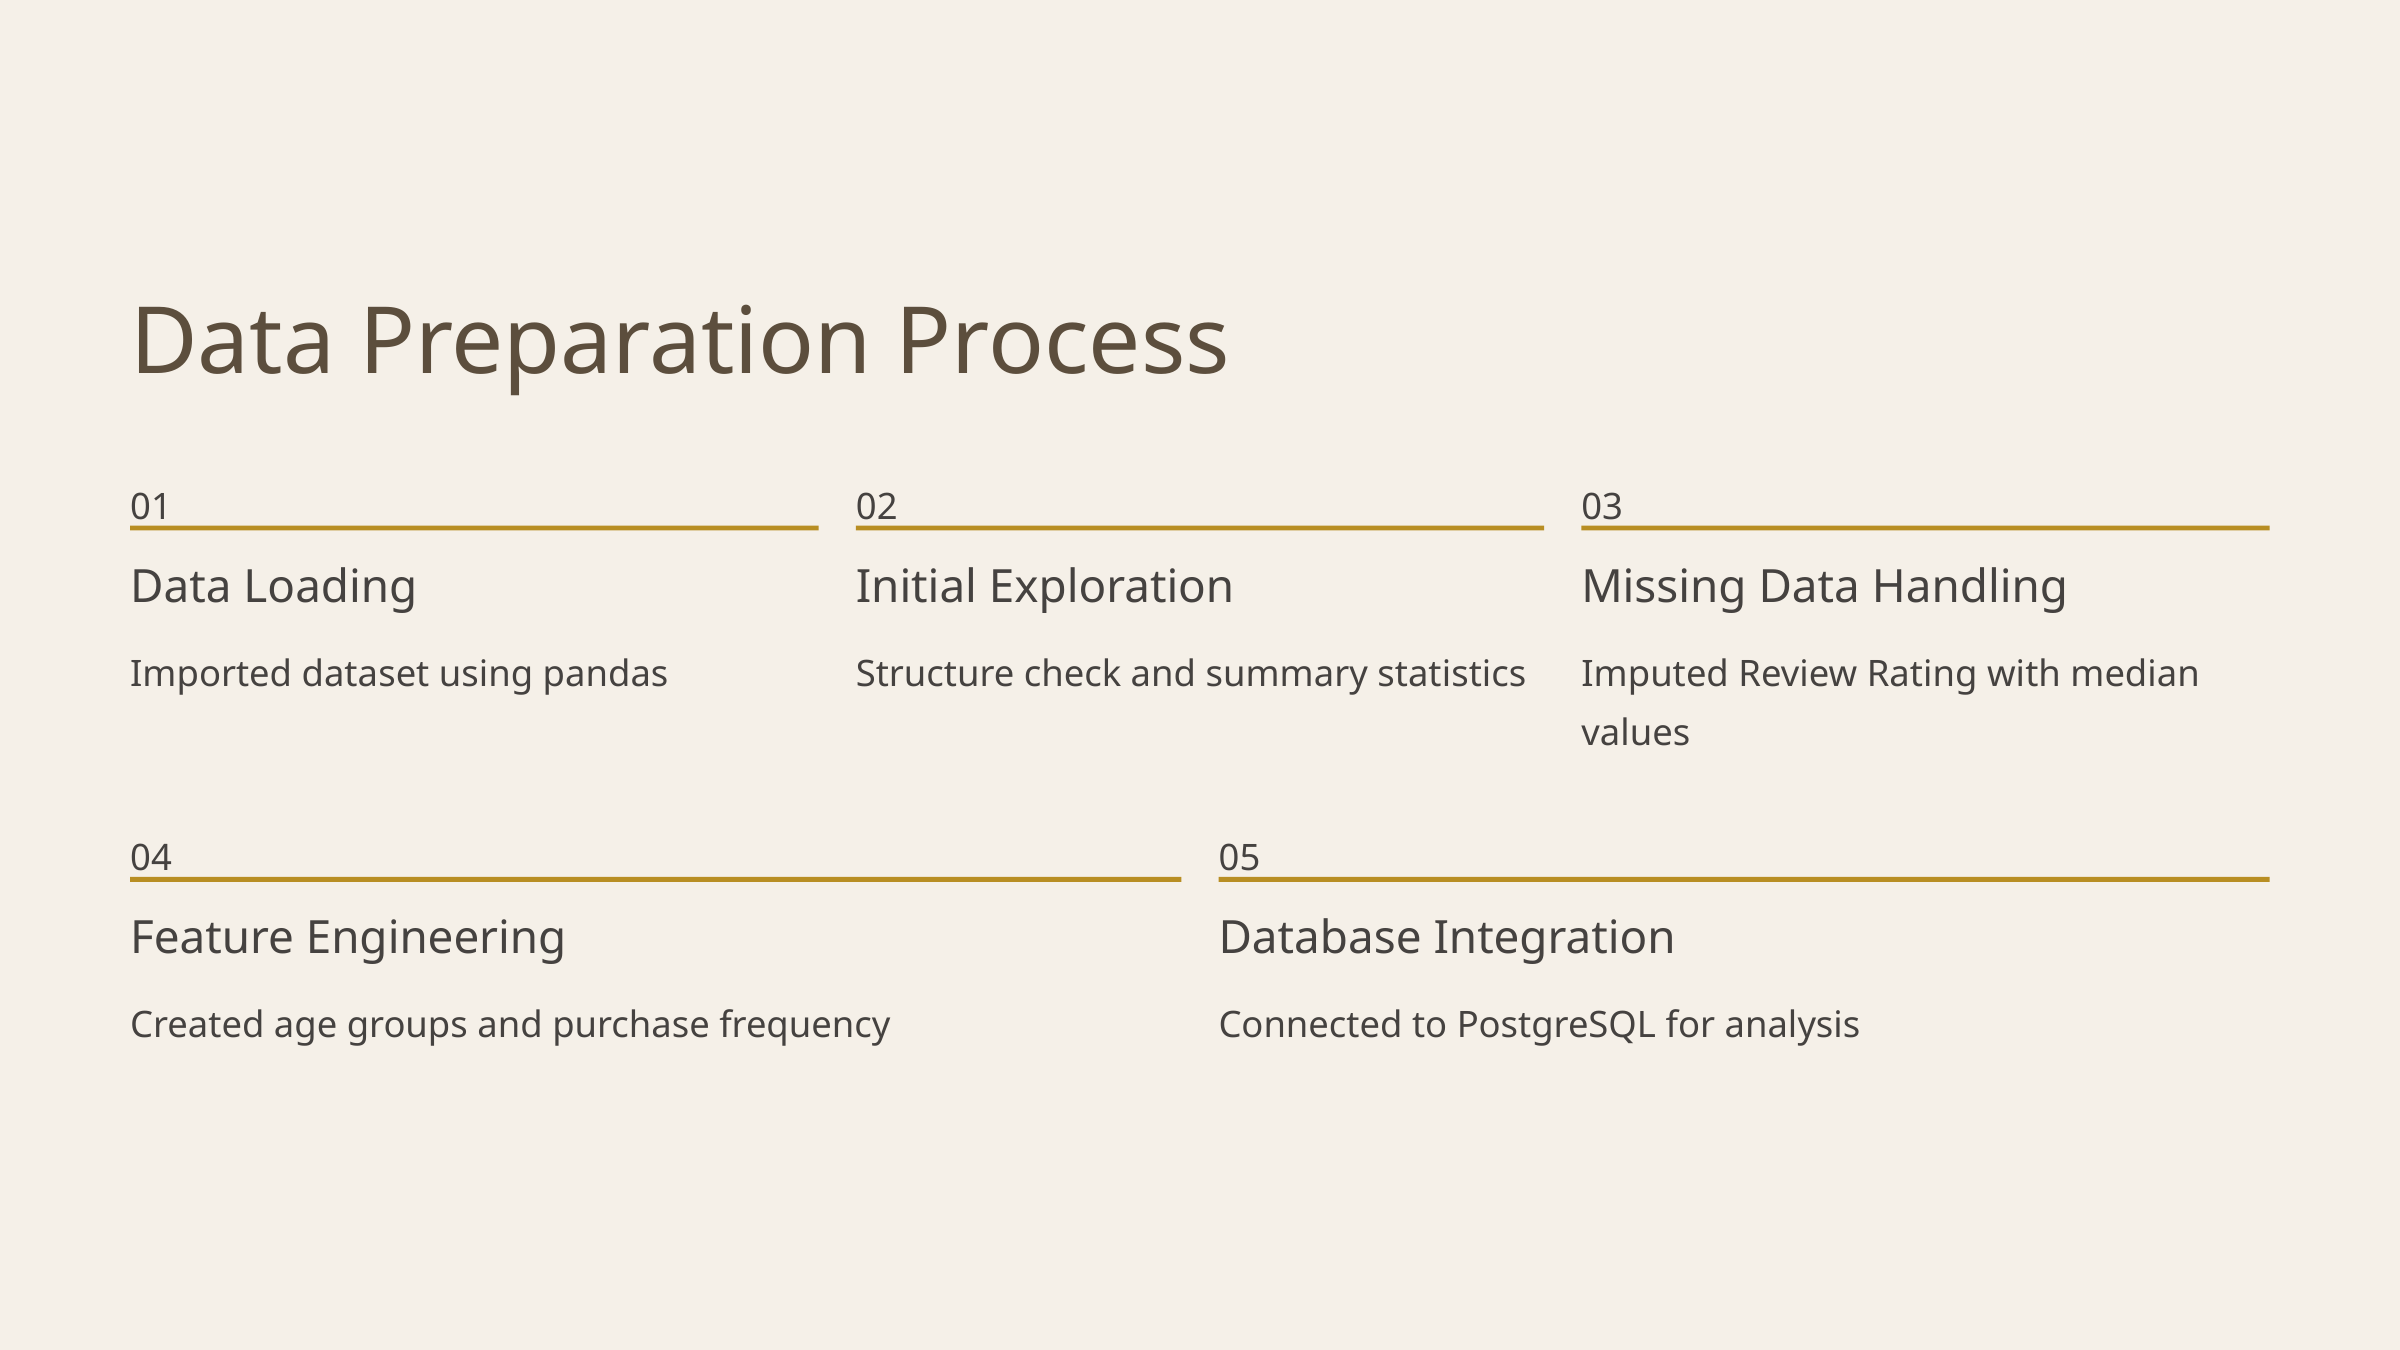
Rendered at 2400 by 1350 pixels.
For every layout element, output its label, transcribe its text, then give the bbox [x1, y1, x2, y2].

text_box Database Integration [1218, 905, 1713, 964]
text_box Imputed Review Rating with median values [1581, 634, 2270, 754]
text_box 01 [130, 467, 168, 514]
text_box 02 [855, 467, 893, 514]
text_box Initial Exploration [855, 554, 1321, 613]
text_box [1218, 876, 2270, 882]
text_box Data Preparation Process [130, 276, 1321, 393]
text_box Structure check and summary statistics [855, 634, 1545, 694]
text_box Connected to PostgreSQL for analysis [1218, 985, 2270, 1046]
text_box Data Loading [130, 554, 596, 613]
text_box [1581, 525, 2270, 531]
text_box [130, 876, 1182, 882]
text_box 03 [1581, 467, 1619, 514]
text_box Missing Data Handling [1581, 554, 2125, 613]
text_box Feature Engineering [130, 905, 615, 964]
text_box Created age groups and purchase frequency [130, 985, 1182, 1046]
text_box [130, 525, 819, 531]
text_box 05 [1218, 818, 1256, 866]
text_box 04 [130, 818, 168, 866]
text_box Imported dataset using pandas [130, 634, 819, 694]
text_box [855, 525, 1545, 531]
